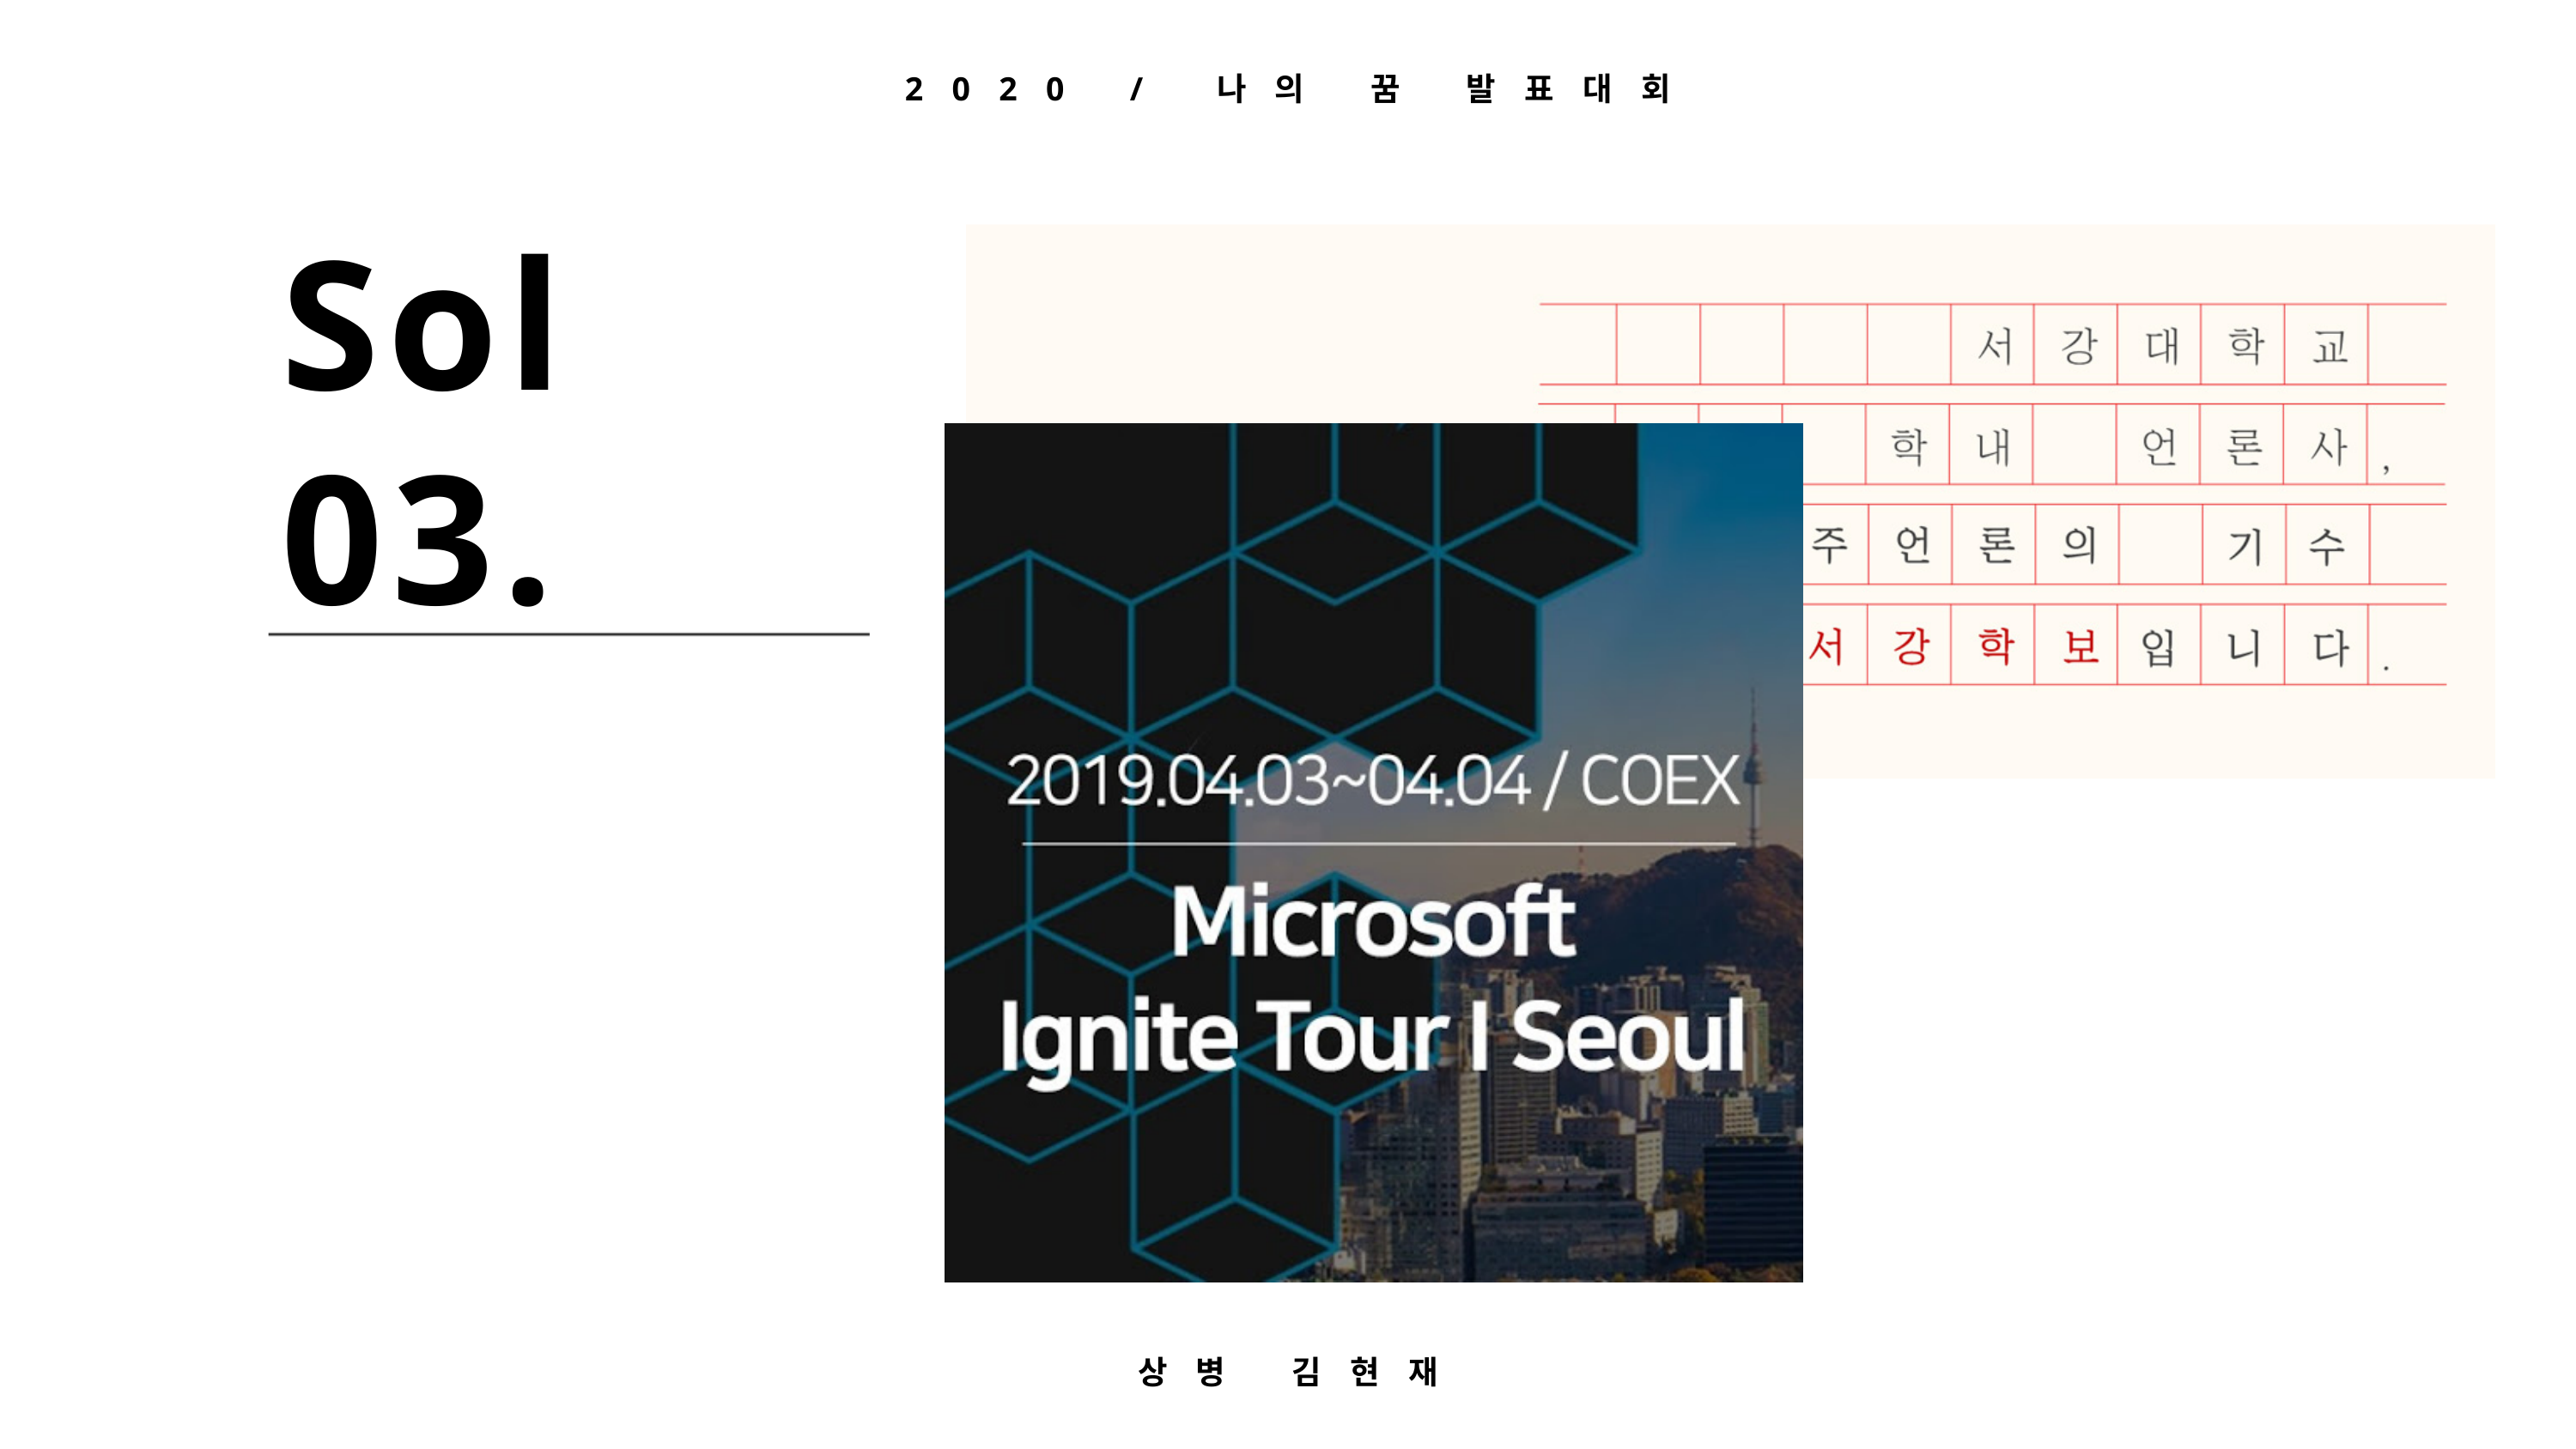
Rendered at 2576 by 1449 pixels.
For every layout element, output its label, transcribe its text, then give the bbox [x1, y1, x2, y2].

picture [944, 216, 2495, 1282]
text_box 2020 / 나의 꿈 발표대회 [379, 62, 2197, 99]
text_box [268, 629, 870, 639]
text_box 상병 김현재 [379, 1345, 2197, 1383]
text_box Sol 03. [268, 204, 702, 586]
